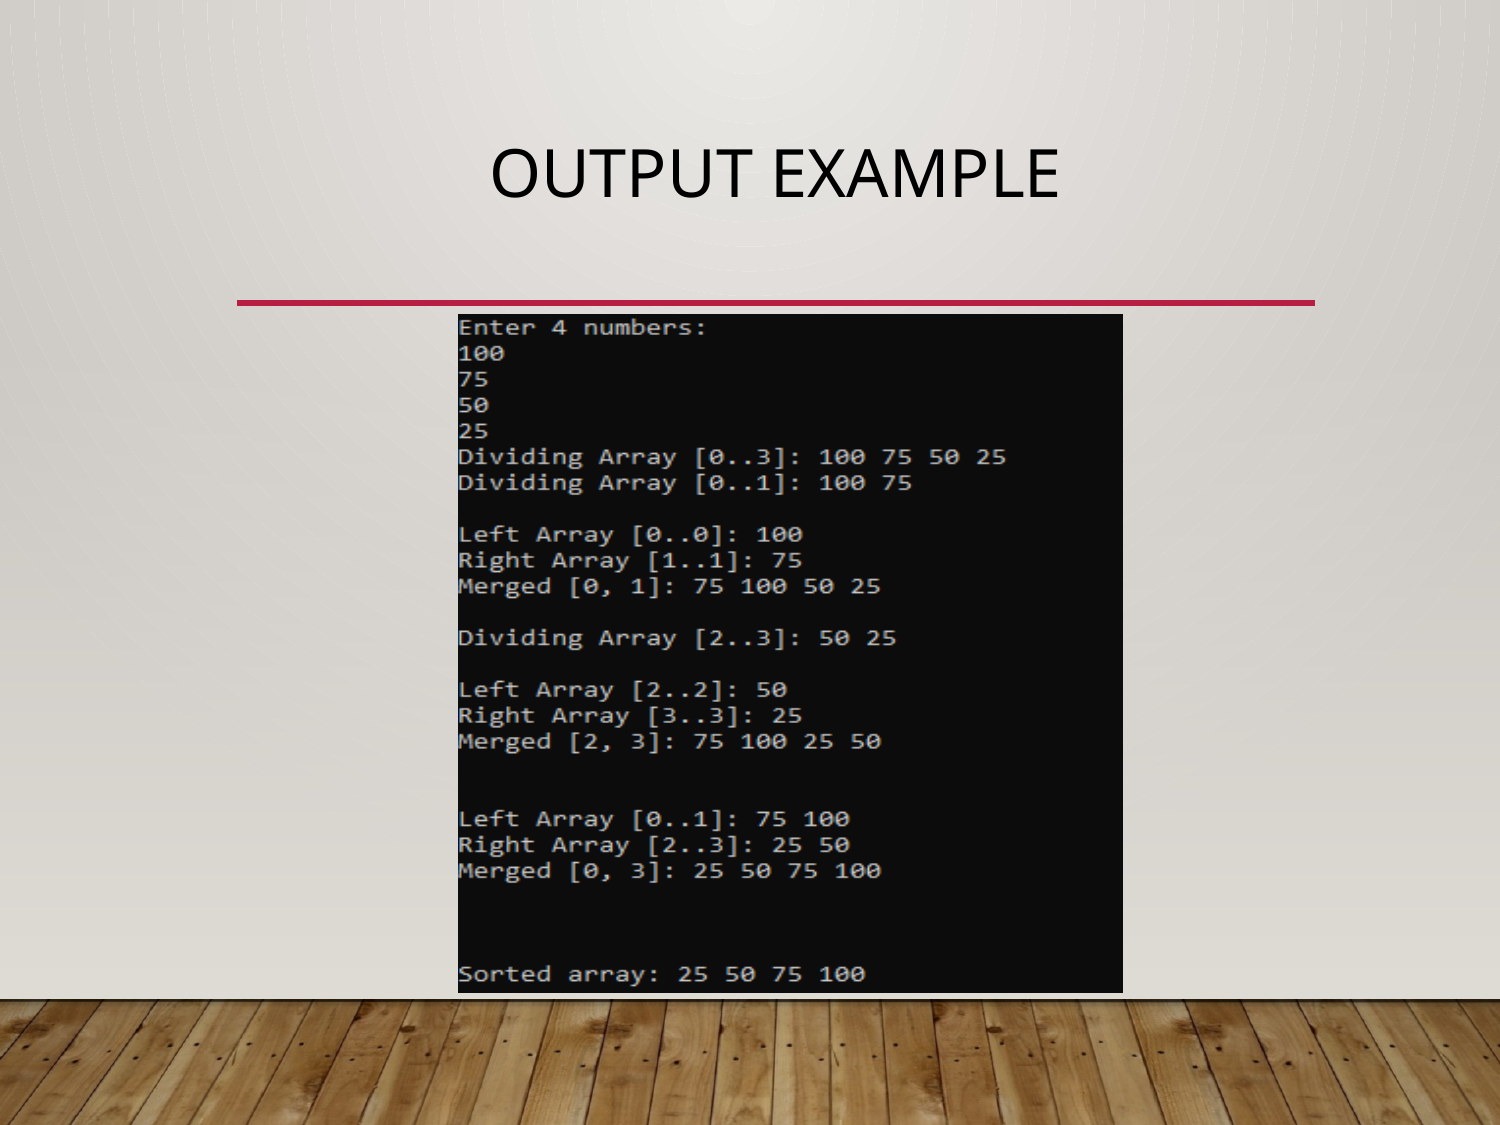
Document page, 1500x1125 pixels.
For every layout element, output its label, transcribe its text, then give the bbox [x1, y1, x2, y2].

picture [0, 999, 1500, 1125]
title Output Example [236, 131, 1315, 305]
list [458, 314, 1123, 994]
